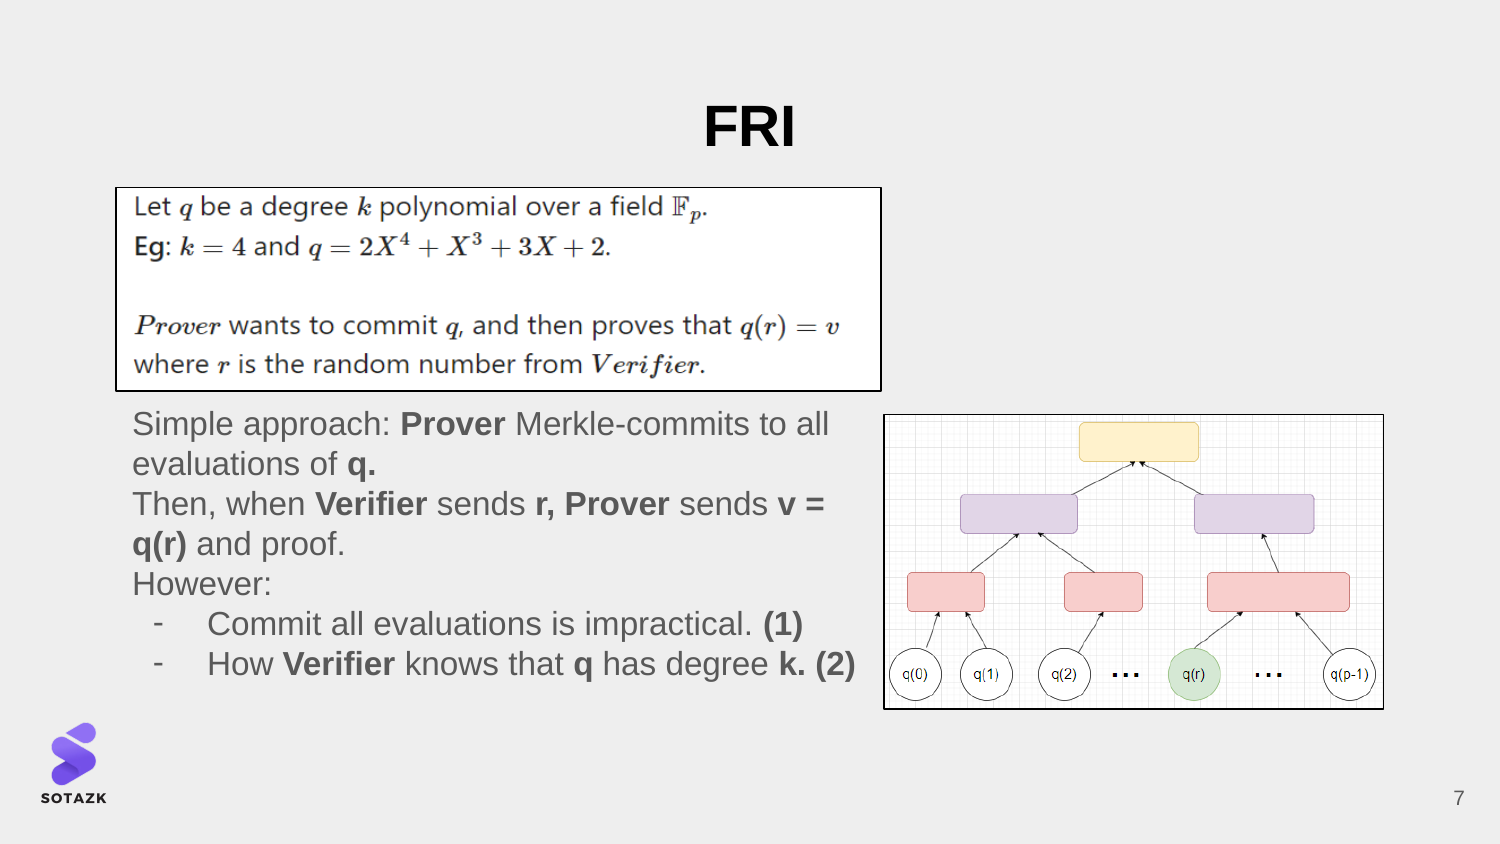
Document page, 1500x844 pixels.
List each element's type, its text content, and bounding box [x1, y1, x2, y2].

subtitle Simple approach: Prover Merkle-commits to all evaluations of q. Then, when Verifier sends r, Prover sends v = q(r) and proof. However: Commit all evaluations is impractical. (1) How Verifier knows that q has degree k. (2) [116, 397, 881, 682]
picture [884, 414, 1384, 709]
picture [29, 719, 120, 806]
title FRI [116, 72, 1383, 180]
slide_number ‹#› [1389, 764, 1480, 830]
picture [116, 187, 881, 391]
